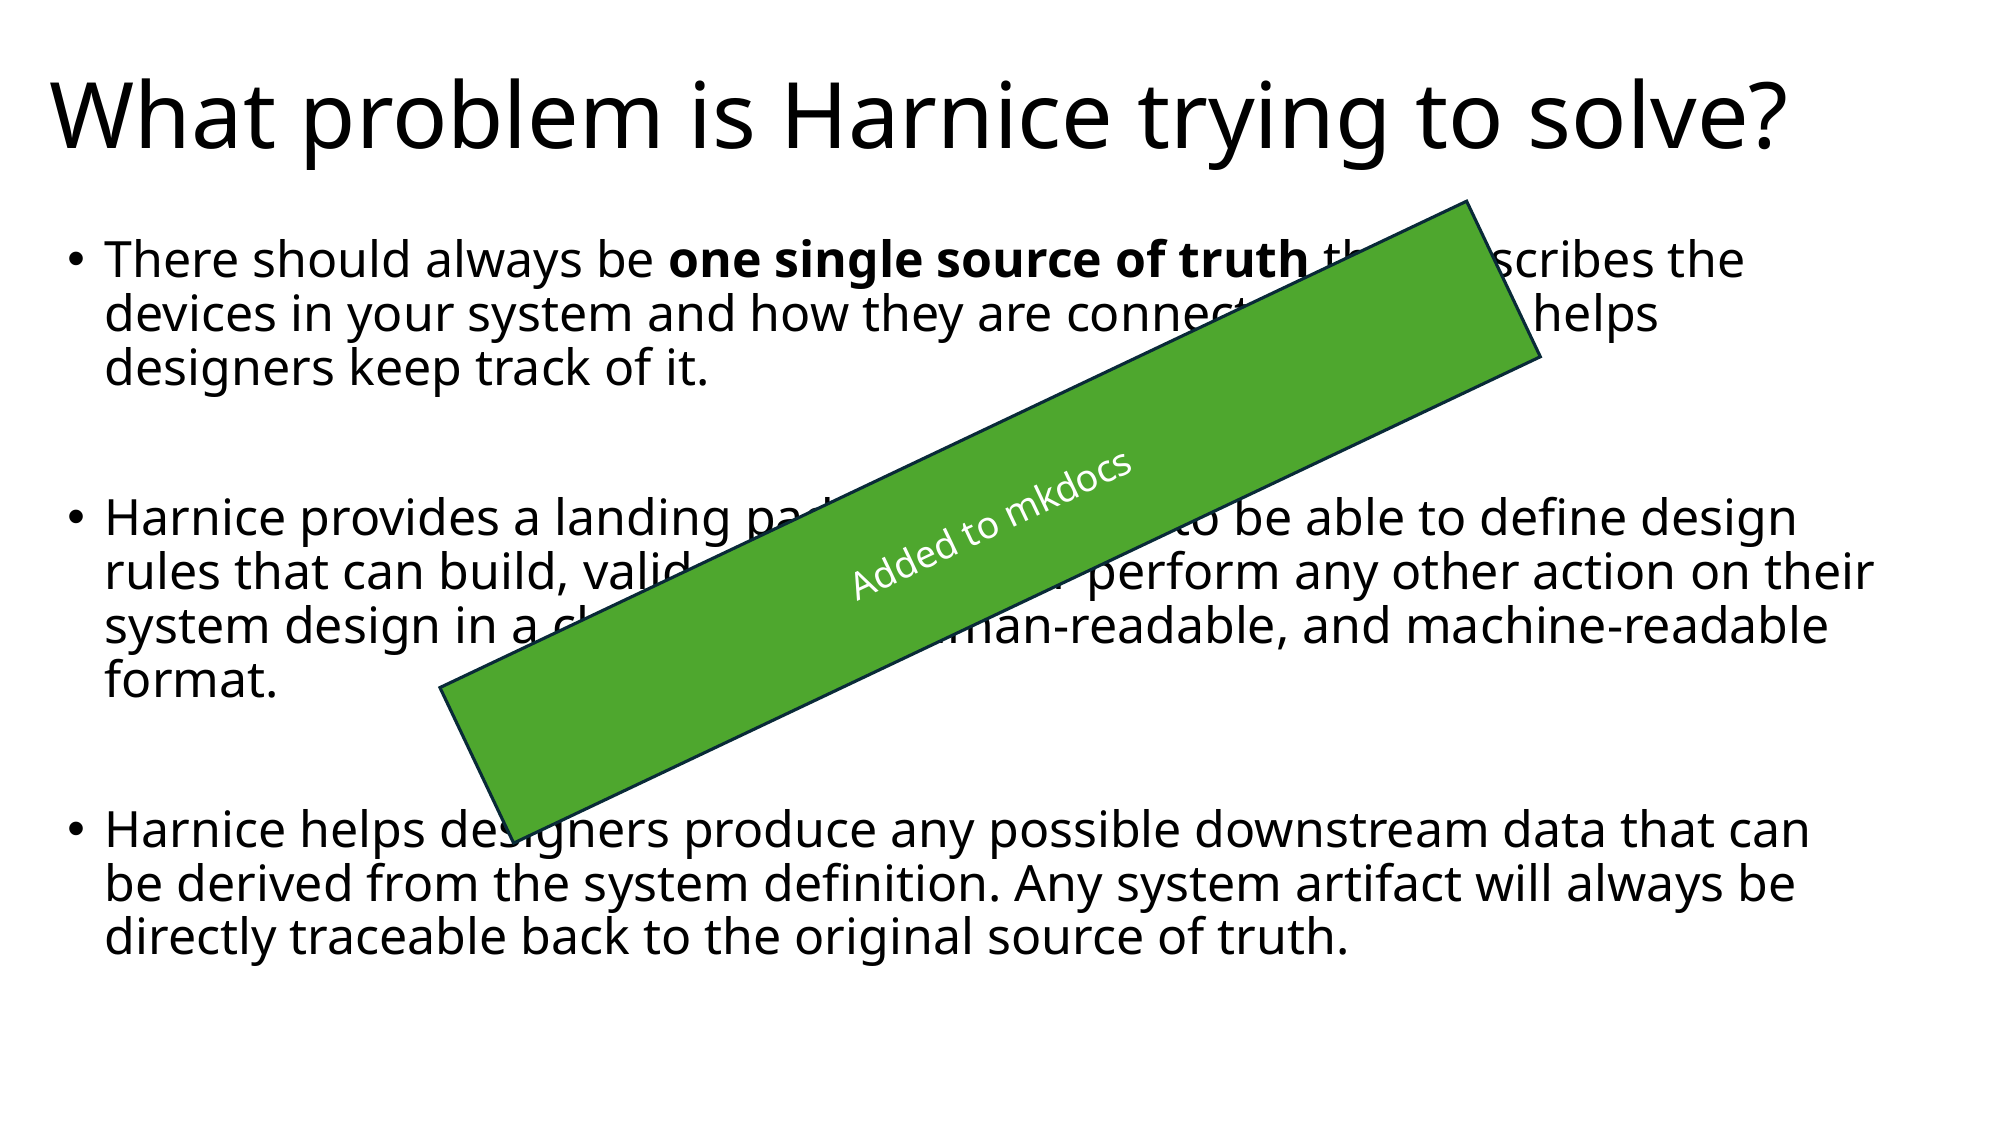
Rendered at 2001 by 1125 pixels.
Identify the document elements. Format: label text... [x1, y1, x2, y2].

list There should always be one single source of truth that describes the devices in your system and how they are connected. Harnice helps designers keep track of it. Harnice provides a landing pad for designers to be able to define design rules that can build, validate, simulate, or perform any other action on their system design in a clear, concise, human-readable, and machine-readable format. Harnice helps designers produce any possible downstream data that can be derived from the system definition. Any system artifact will always be directly traceable back to the original source of truth. [52, 227, 1897, 1042]
text_box Added to mkdocs [437, 199, 1543, 846]
title What problem is Harnice trying to solve? [34, 26, 1920, 213]
